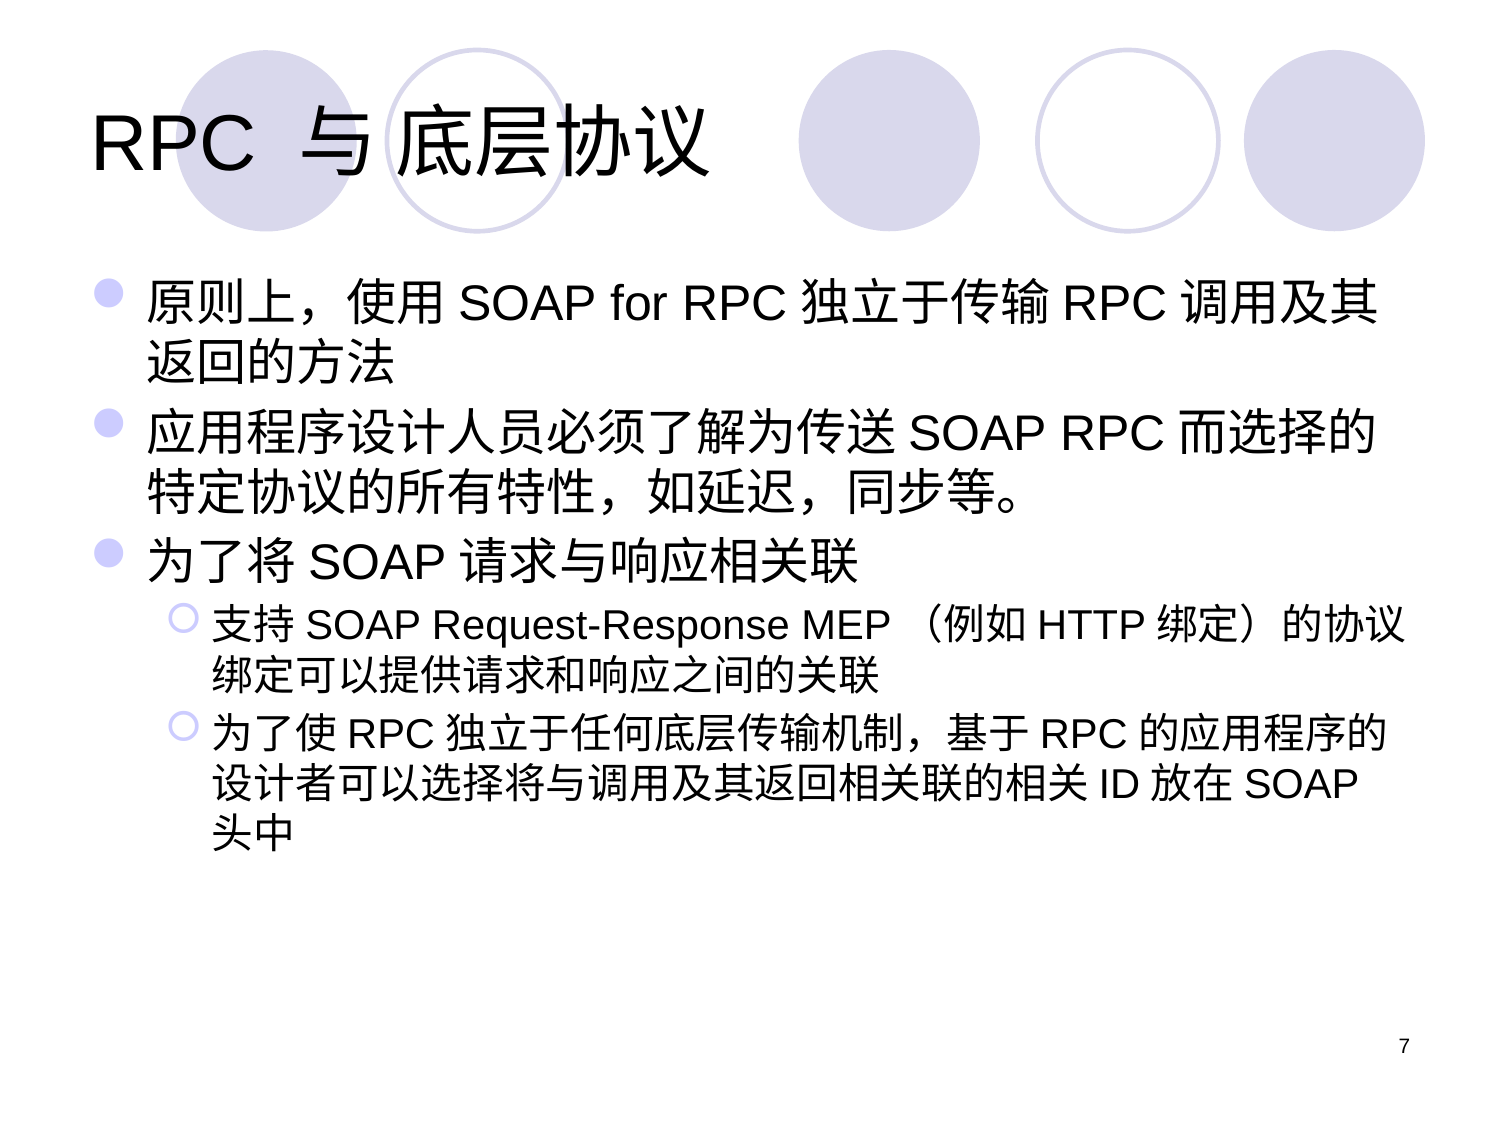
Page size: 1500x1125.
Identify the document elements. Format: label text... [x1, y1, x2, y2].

list 原则上，使用SOAP for RPC独立于传输RPC调用及其返回的方法 应用程序设计人员必须了解为传送SOAP RPC而选择的特定协议的所有特性，如延迟，同步等。 为了将SOAP请求与响应相关联 支持SOAP Request-Response MEP（例如HTTP绑定）的协议绑定可以提供请求和响应之间的关联 为了使RPC独立于任何底层传输机制，基于RPC的应用程序的设计者可以选择将与调用及其返回相关联的相关ID放在SOAP头中 [75, 262, 1425, 1006]
slide_number 7 [1074, 1024, 1426, 1101]
title RPC 与 底层协议 [75, 45, 1425, 233]
